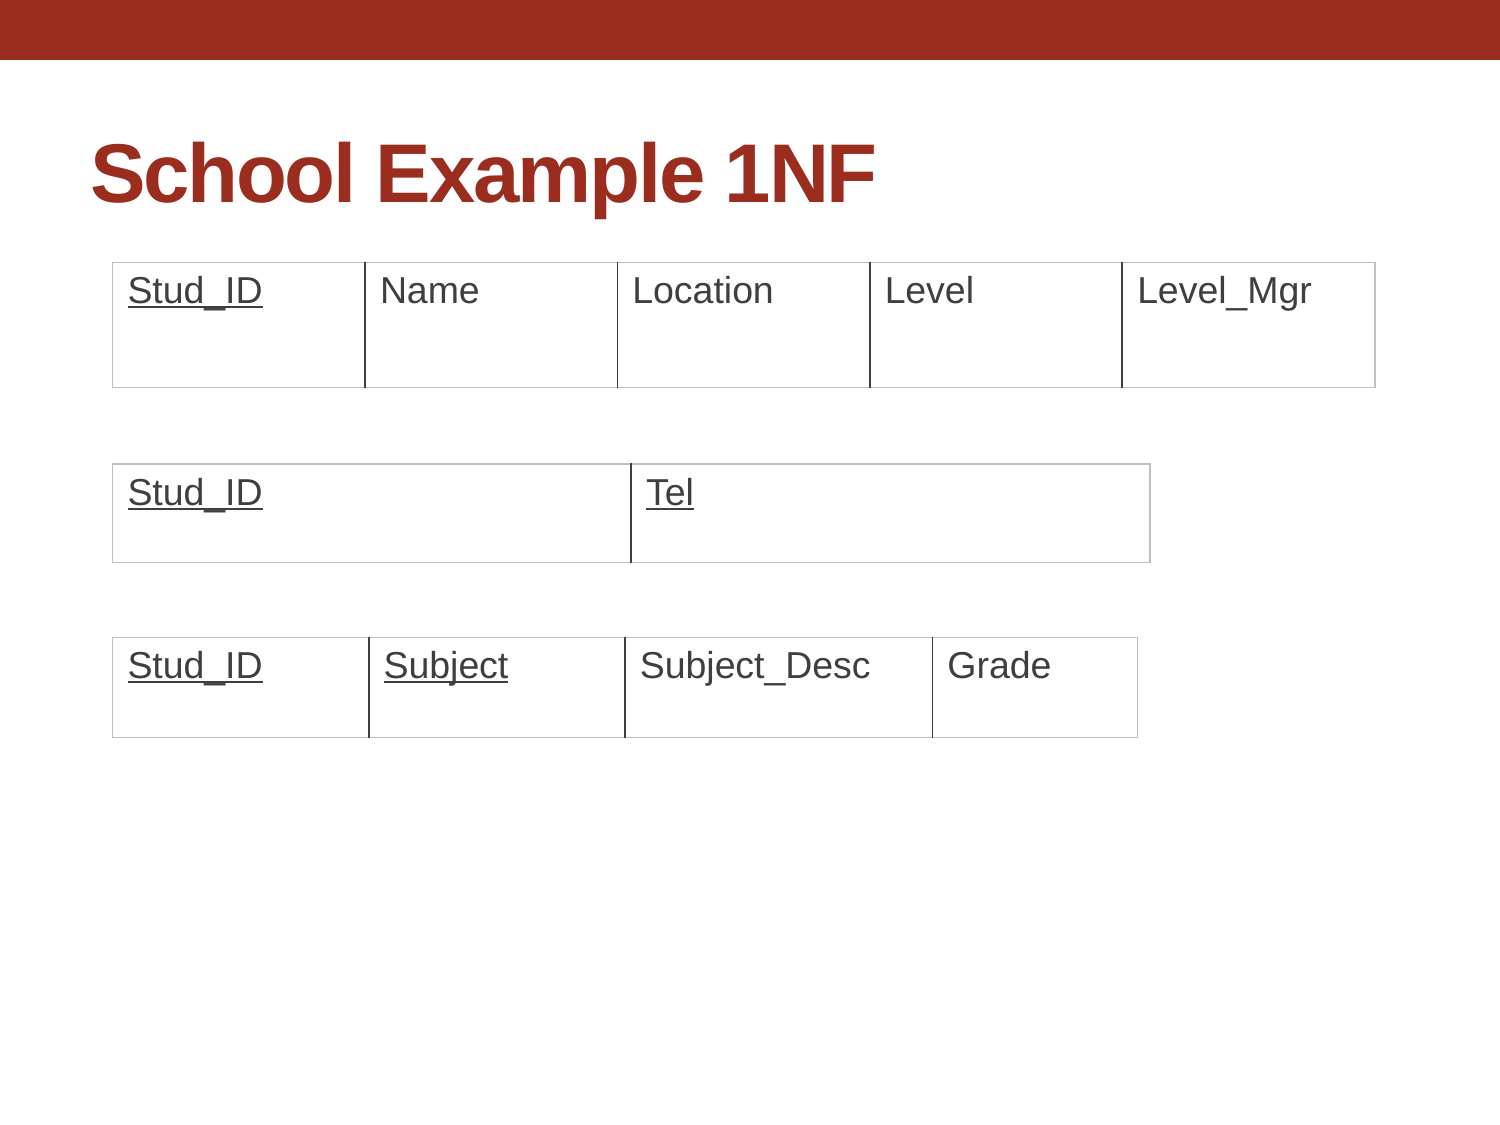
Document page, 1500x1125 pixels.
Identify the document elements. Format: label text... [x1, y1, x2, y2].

title School Example 1NF [75, 87, 1425, 250]
table_header Stud_ID [113, 465, 630, 562]
table_header Grade [933, 638, 1137, 737]
table_header Subject [370, 638, 624, 737]
table_header Name [366, 263, 617, 387]
table_header Location [618, 263, 869, 387]
table_header Stud_ID [113, 263, 364, 387]
table_header Stud_ID [113, 638, 368, 737]
table_header Tel [632, 465, 1149, 562]
table_header Subject_Desc [626, 638, 932, 737]
table_header Level [871, 263, 1121, 387]
table_header Level_Mgr [1123, 263, 1374, 387]
